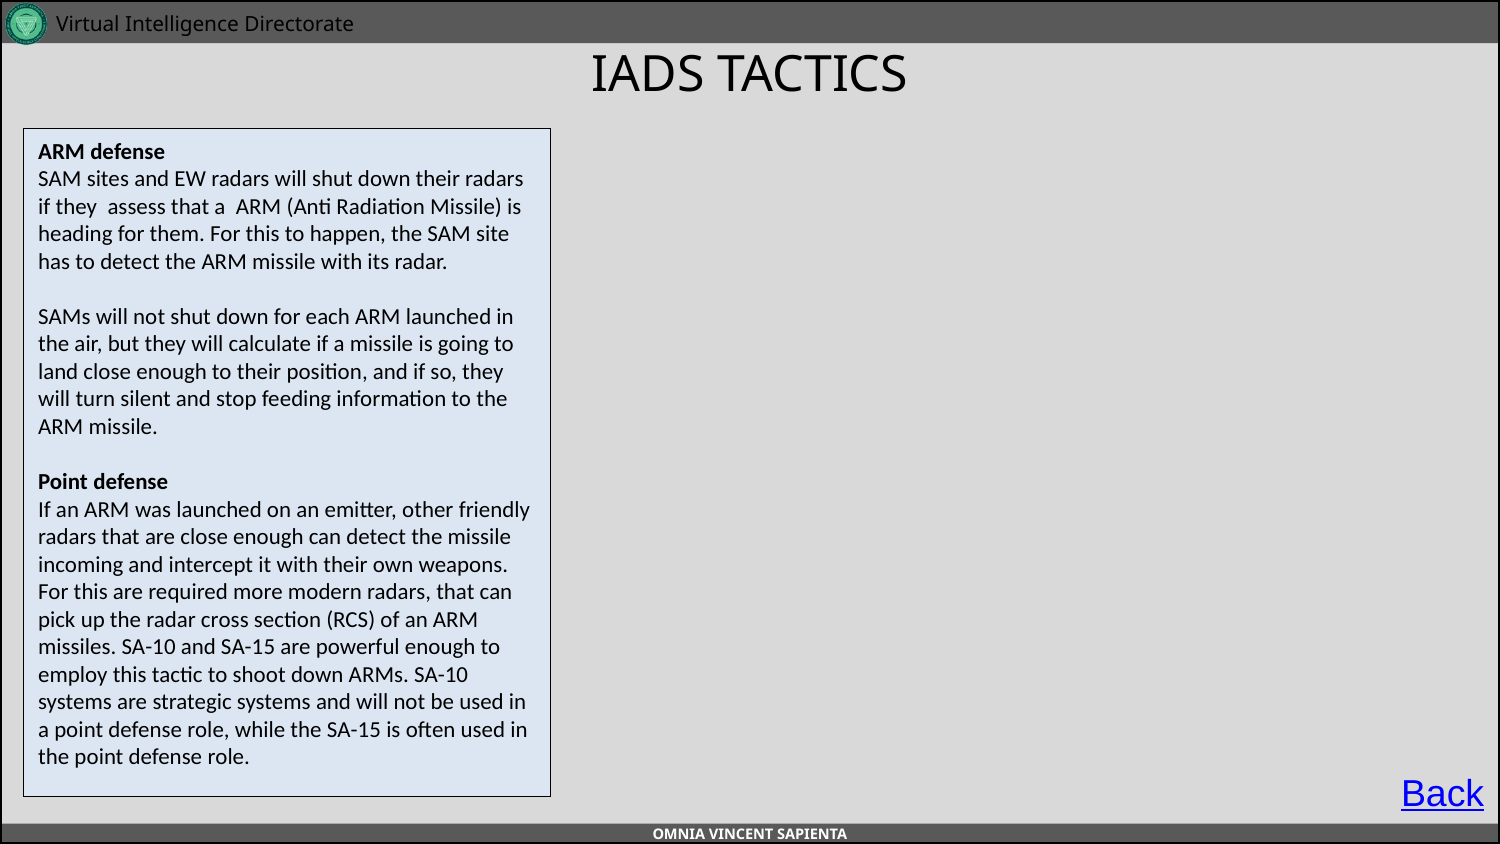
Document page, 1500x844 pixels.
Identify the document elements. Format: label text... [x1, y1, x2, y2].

text_box Back [1386, 761, 1500, 822]
text_box ARM defense SAM sites and EW radars will shut down their radars if they assess that a ARM (Anti Radiation Missile) is heading for them. For this to happen, the SAM site has to detect the ARM missile with its radar. SAMs will not shut down for each ARM launched in the air, but they will calculate if a missile is going to land close enough to their position, and if so, they will turn silent and stop feeding information to the ARM missile. Point defense If an ARM was launched on an emitter, other friendly radars that are close enough can detect the missile incoming and intercept it with their own weapons. For this are required more modern radars, that can pick up the radar cross section (RCS) of an ARM missiles. SA-10 and SA-15 are powerful enough to employ this tactic to shoot down ARMs. SA-10 systems are strategic systems and will not be used in a point defense role, while the SA-15 is often used in the point defense role. [23, 128, 551, 797]
picture [1, 1, 50, 46]
title IADS TACTICS [0, 48, 1500, 95]
